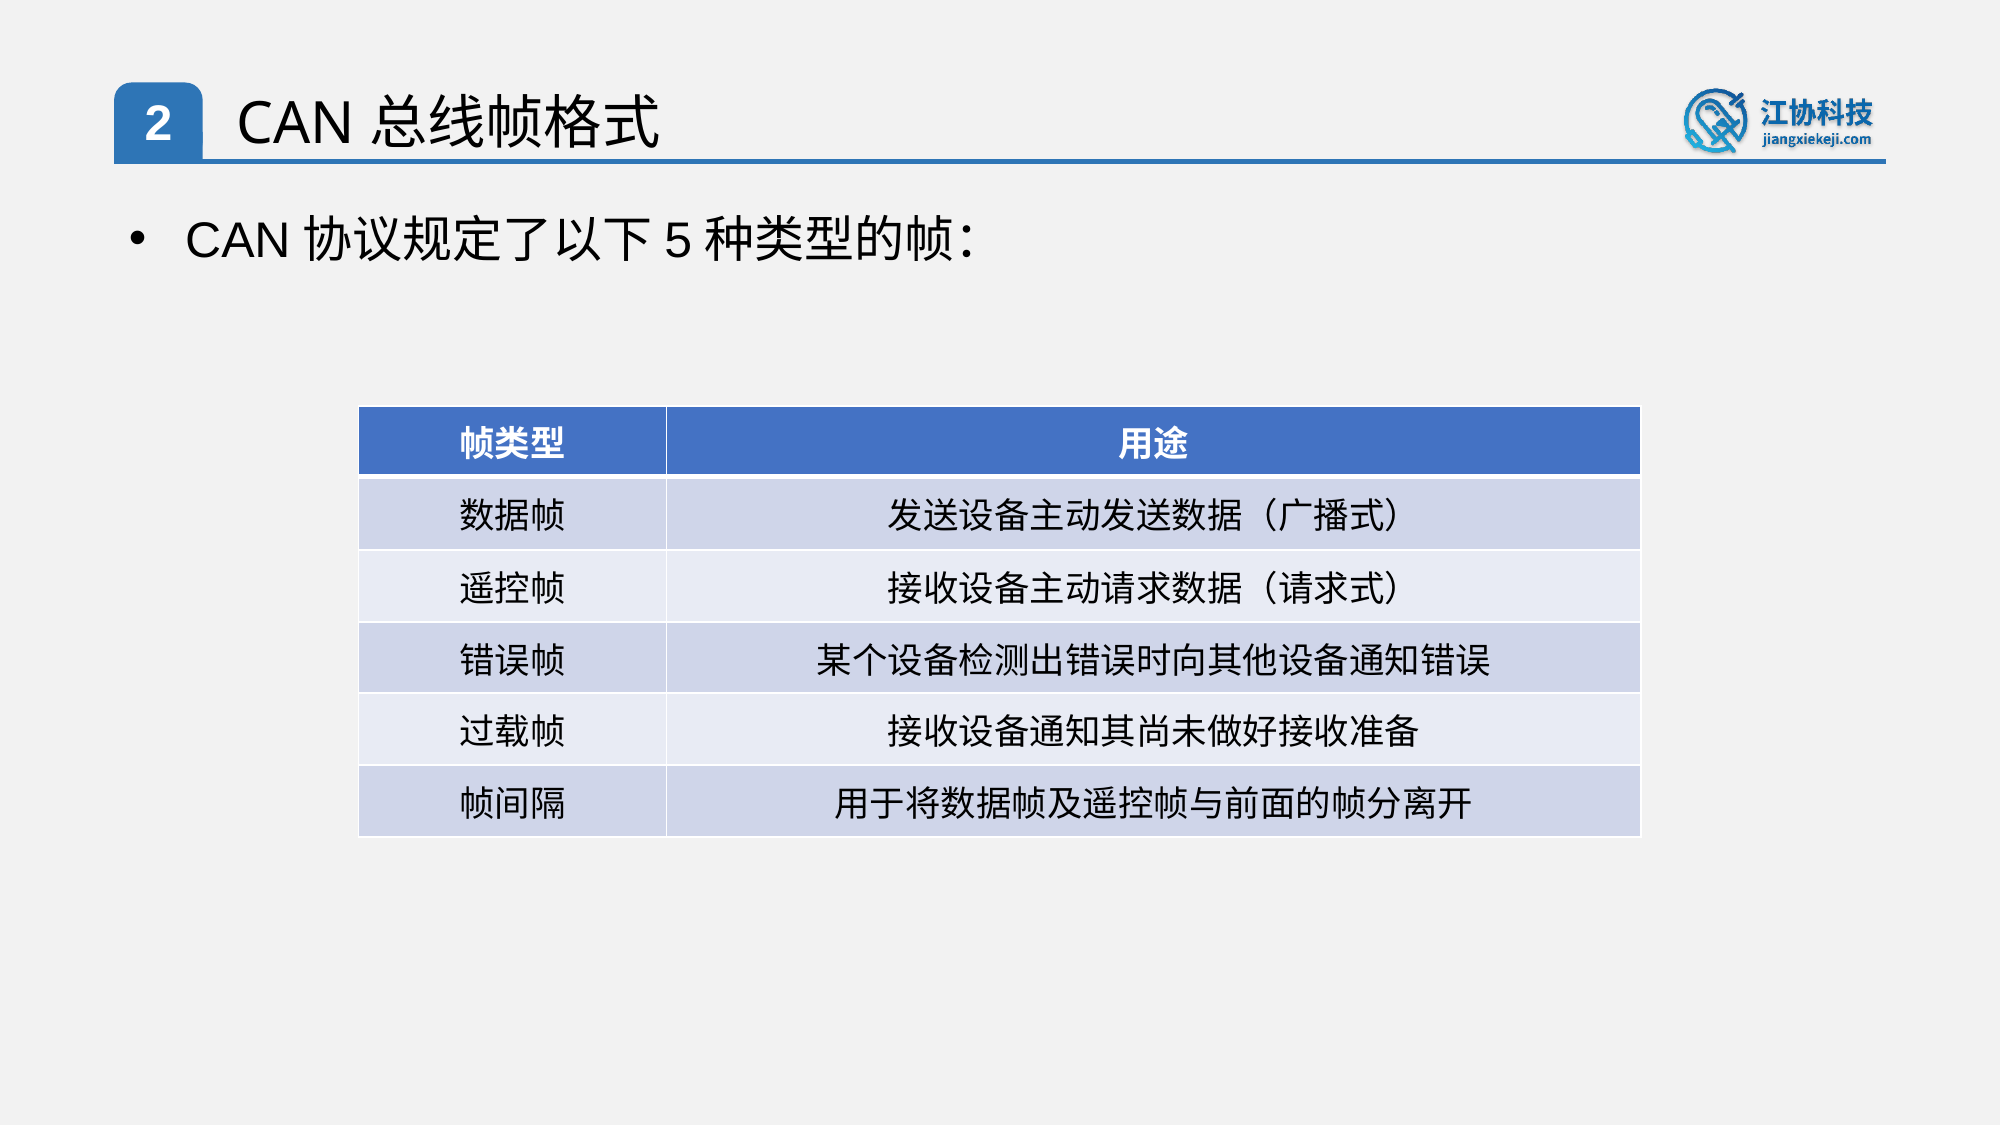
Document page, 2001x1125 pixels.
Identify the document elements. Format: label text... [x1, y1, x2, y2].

table_cell 接收设备通知其尚未做好接收准备 [667, 694, 1640, 764]
table_cell 用于将数据帧及遥控帧与前面的帧分离开 [667, 766, 1640, 836]
table_header 帧类型 [359, 407, 666, 474]
table_cell 发送设备主动发送数据（广播式） [667, 479, 1640, 549]
table_cell 数据帧 [359, 479, 666, 549]
table_cell 错误帧 [359, 623, 666, 692]
table_cell 接收设备主动请求数据（请求式） [667, 551, 1640, 621]
table_header 用途 [667, 407, 1640, 474]
table_cell 遥控帧 [359, 551, 666, 621]
table_cell 过载帧 [359, 694, 666, 764]
text_box CAN协议规定了以下5种类型的帧： [114, 200, 1886, 275]
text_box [114, 76, 1886, 166]
table_cell 某个设备检测出错误时向其他设备通知错误 [667, 623, 1640, 692]
table_cell 帧间隔 [359, 766, 666, 836]
